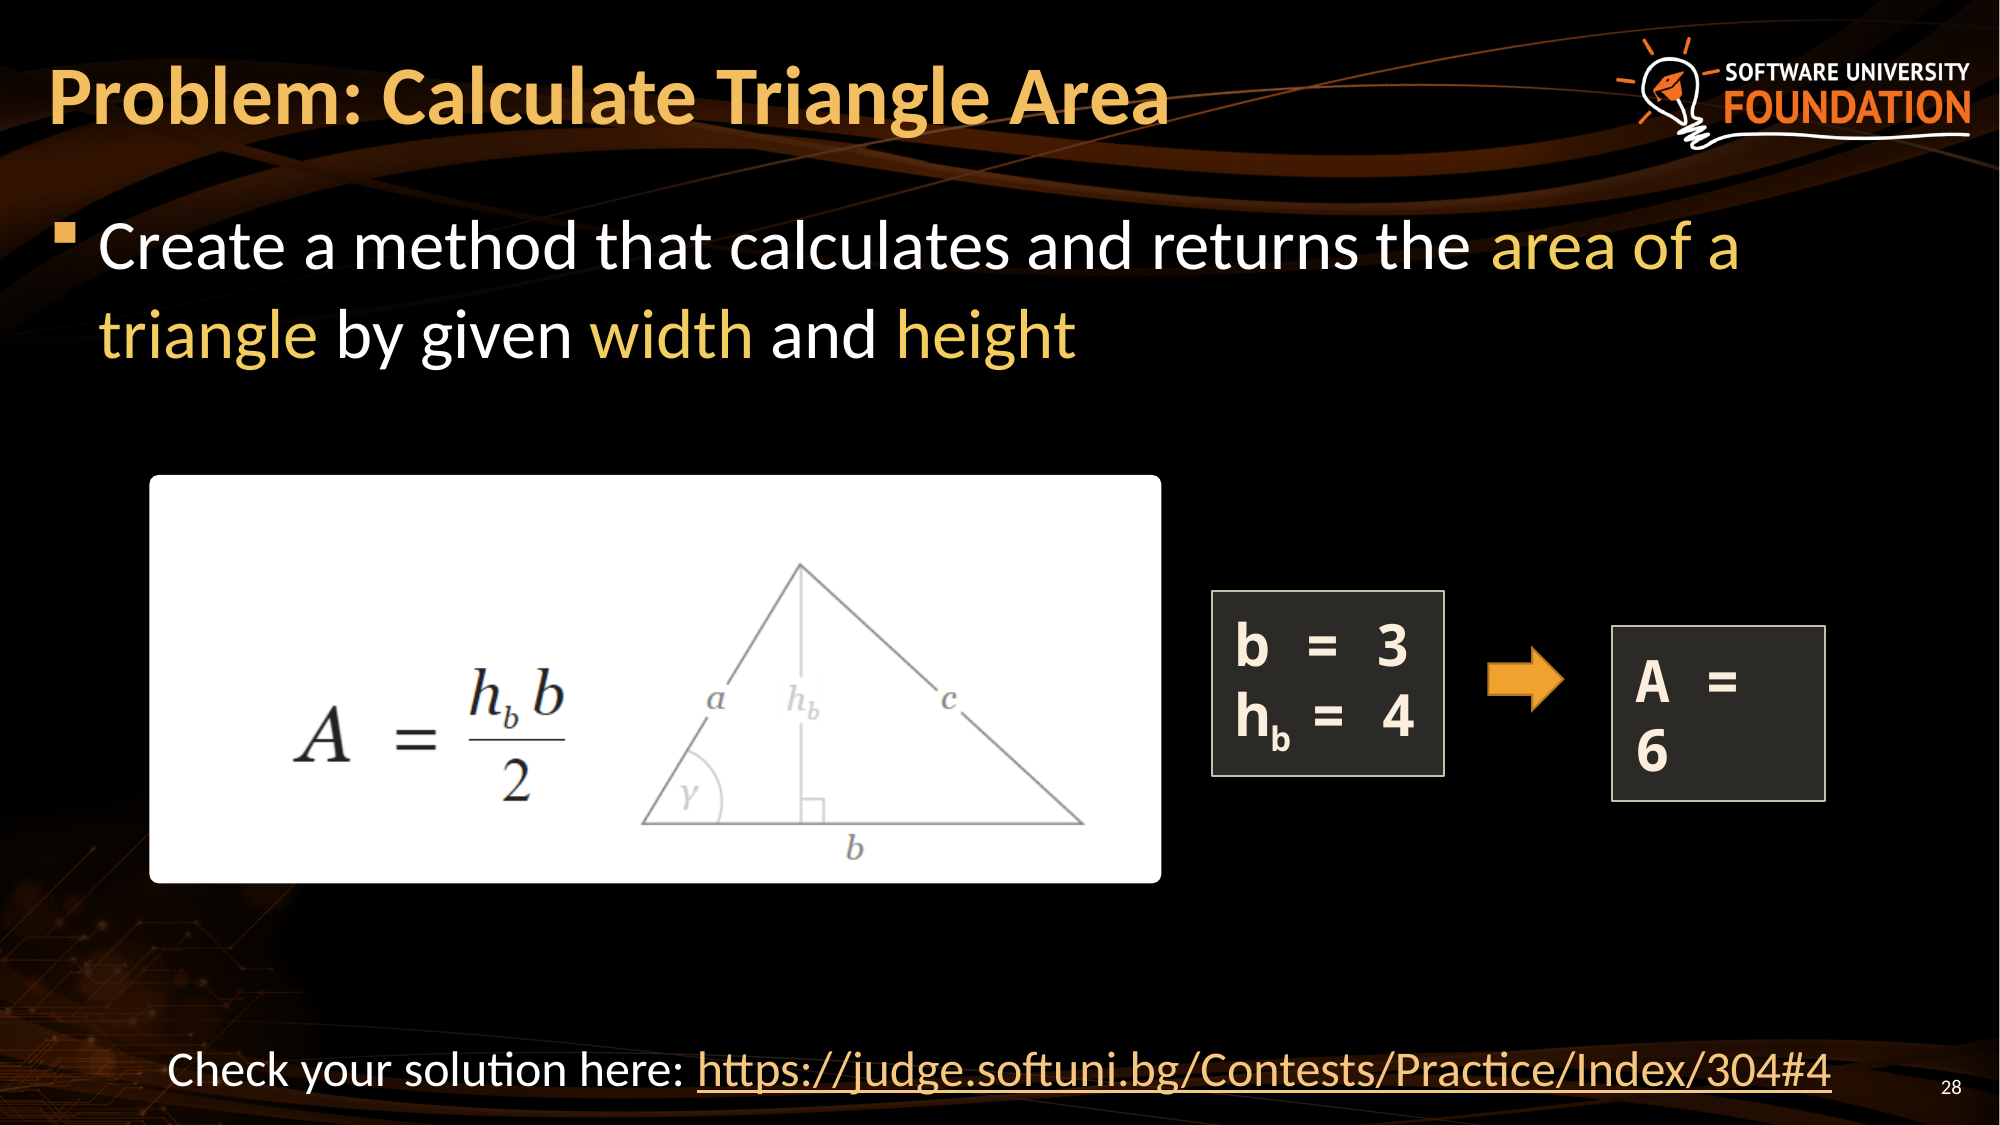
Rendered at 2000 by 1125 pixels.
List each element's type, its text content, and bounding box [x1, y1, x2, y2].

text_box Check your solution here: https://judge.softuni.bg/Contests/Practice/Index/304#4 [102, 1029, 1898, 1105]
slide_number 28 [1898, 1070, 1968, 1103]
title Problem: Calculate Triangle Area [30, 6, 1602, 189]
text_box A = 6 [1612, 625, 1825, 802]
list Create a method that calculates and returns the area of a triangle by given width and height [31, 188, 1968, 1103]
picture [0, 0, 2000, 1125]
text_box b = 3 hb = 4 [1212, 590, 1445, 776]
text_box [1487, 645, 1565, 713]
